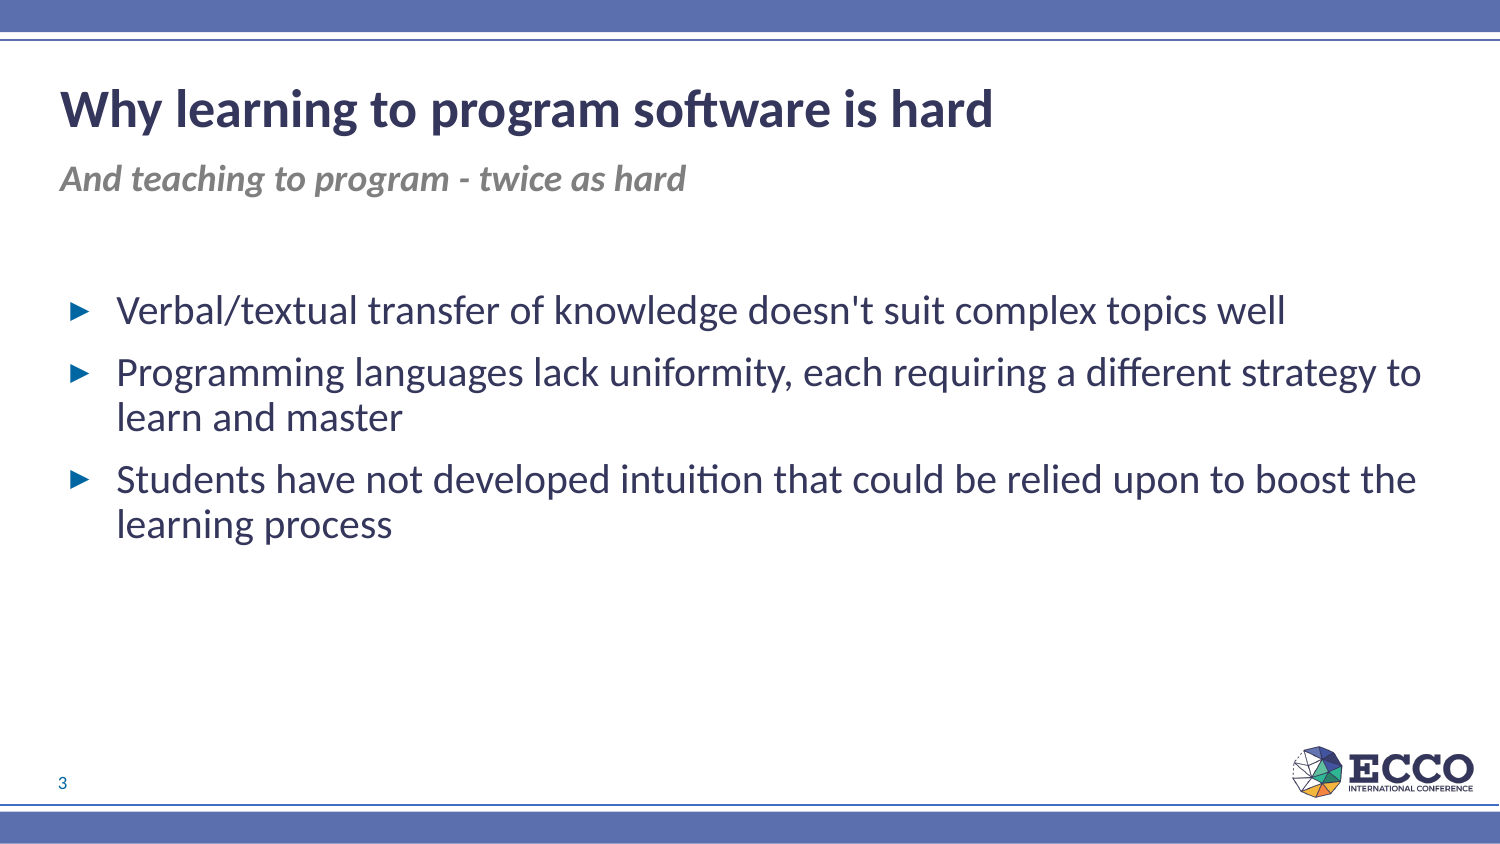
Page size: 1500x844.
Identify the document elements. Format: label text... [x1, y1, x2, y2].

list Verbal/textual transfer of knowledge doesn't suit complex topics well Programming languages lack uniformity, each requiring a different strategy to learn and master Students have not developed intuition that could be relied upon to boost the learning process [48, 277, 1449, 688]
title Why learning to program software is hard [48, 69, 1449, 134]
picture [1289, 745, 1479, 799]
subtitle And teaching to program - twice as hard [48, 147, 1449, 200]
